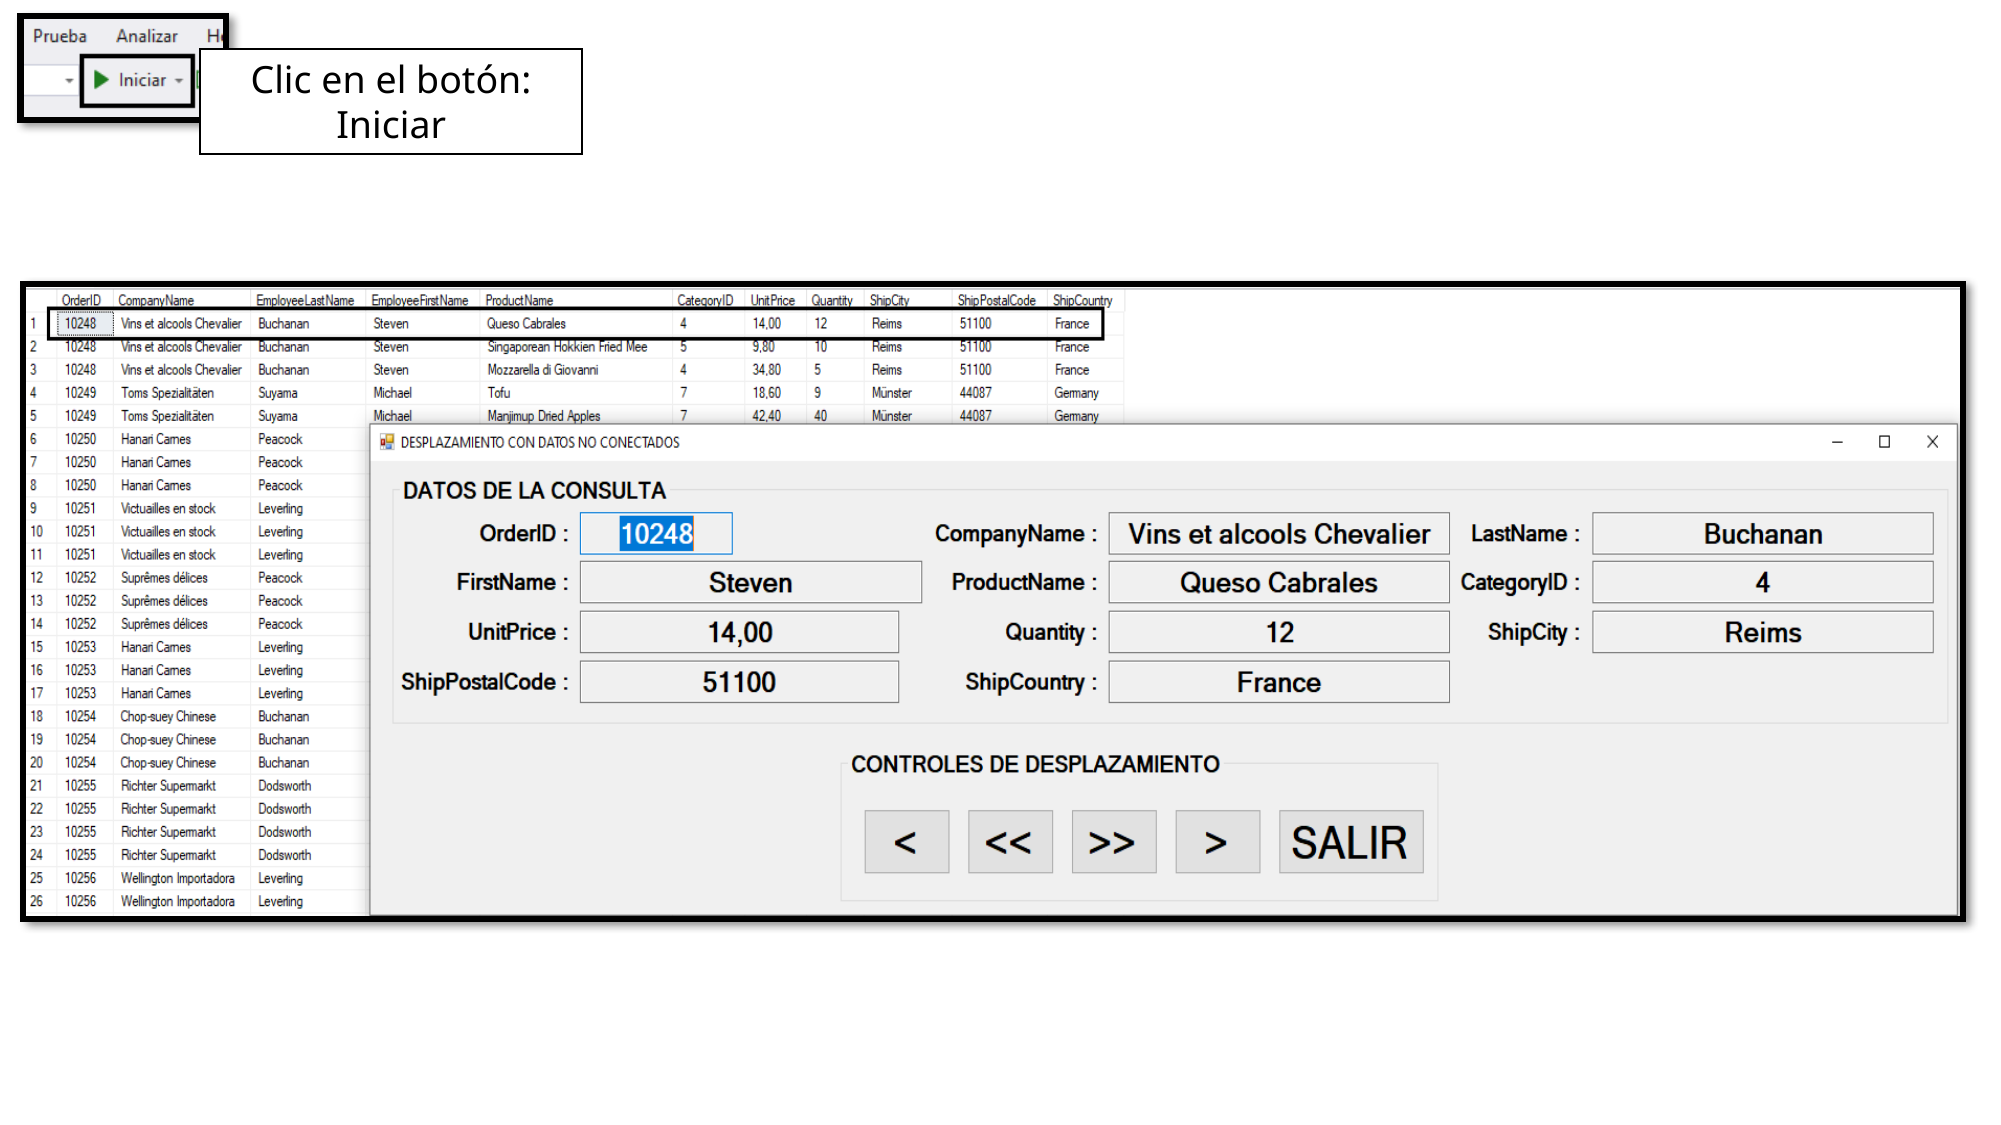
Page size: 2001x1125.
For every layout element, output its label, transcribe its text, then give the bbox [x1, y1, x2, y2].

text_box Clic en el botón: Iniciar [199, 48, 583, 155]
picture [26, 286, 1961, 916]
picture [23, 19, 223, 117]
